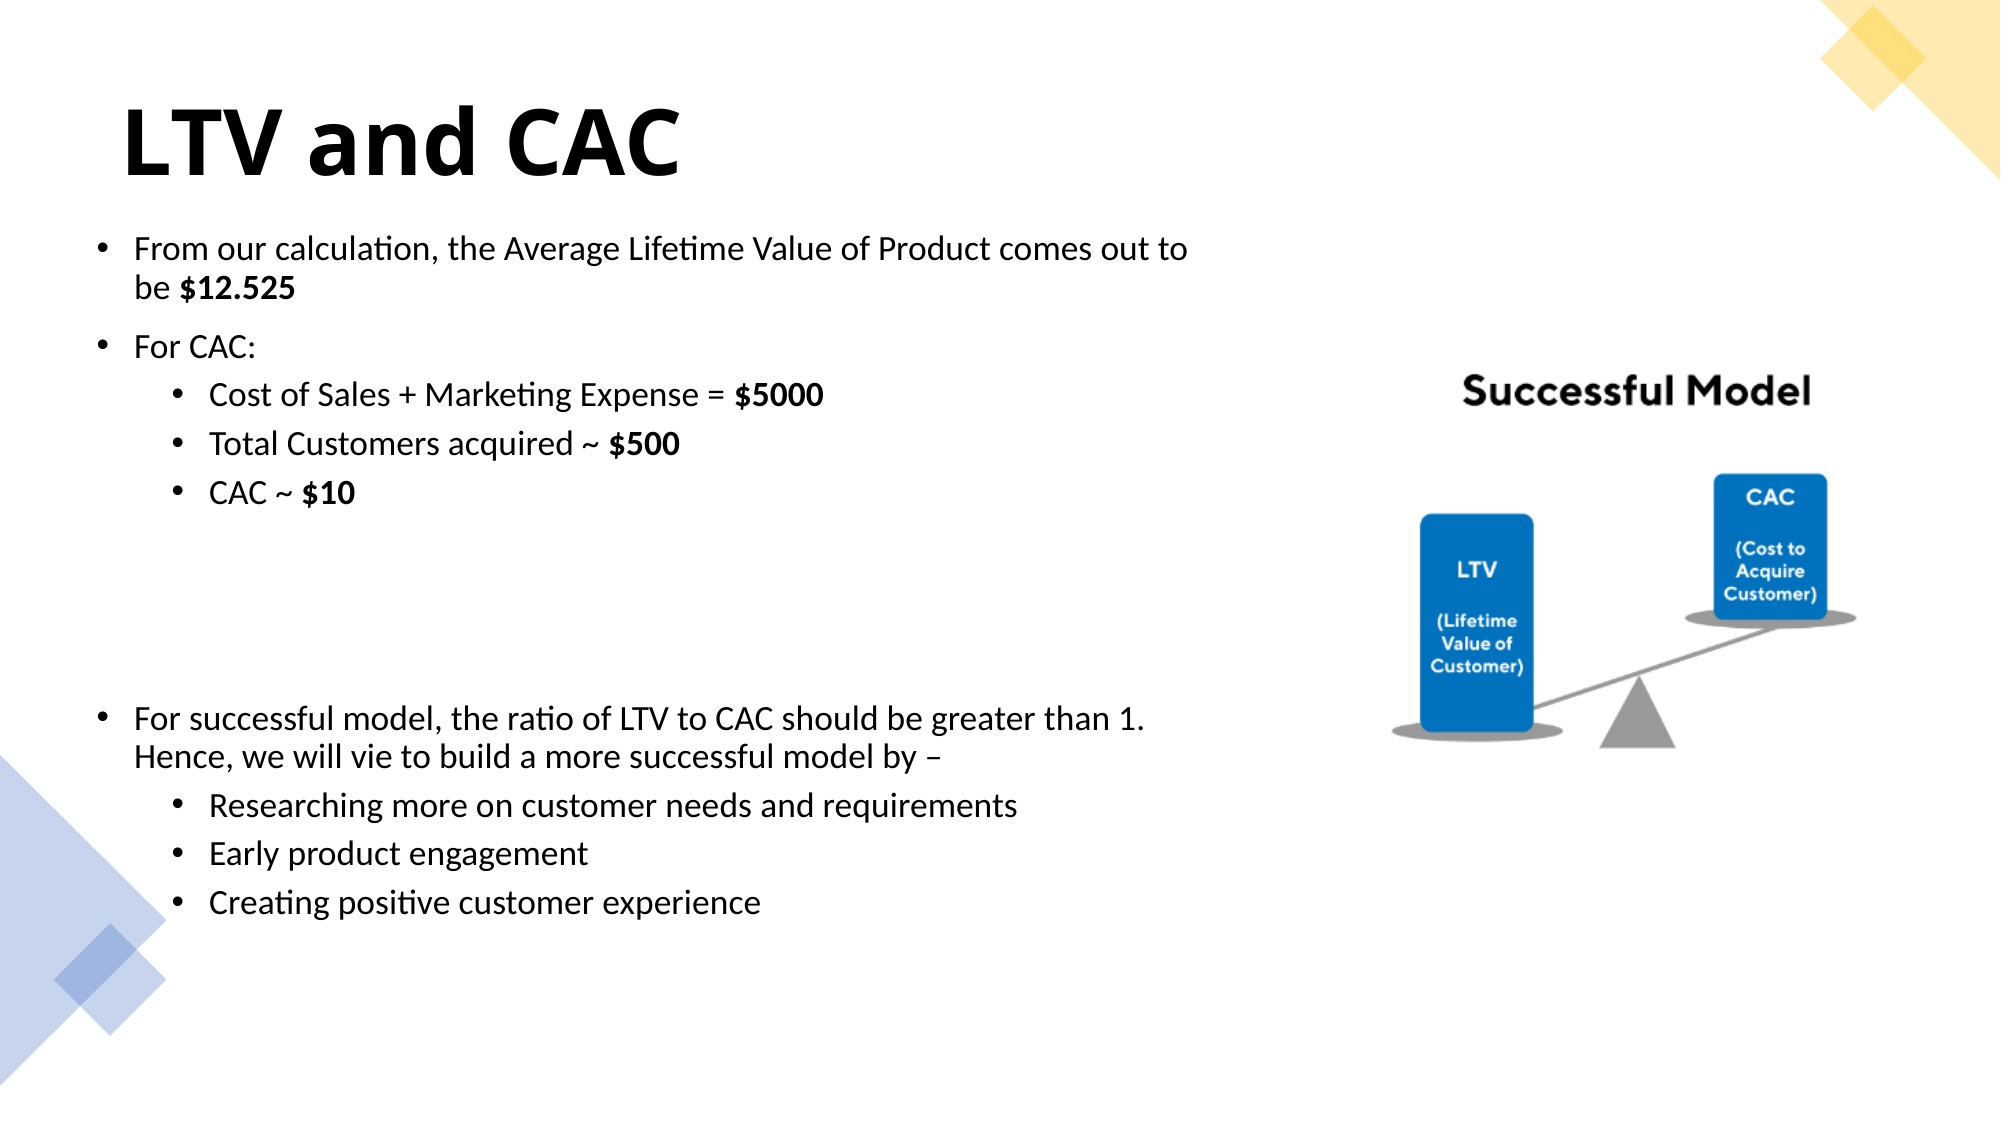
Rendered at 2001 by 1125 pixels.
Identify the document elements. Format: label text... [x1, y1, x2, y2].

text_box [0, 0, 2000, 1125]
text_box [1819, 0, 2000, 180]
title LTV and CAC [105, 52, 1238, 240]
text_box [52, 921, 168, 1038]
picture [1331, 347, 1895, 778]
text_box [0, 753, 168, 1088]
